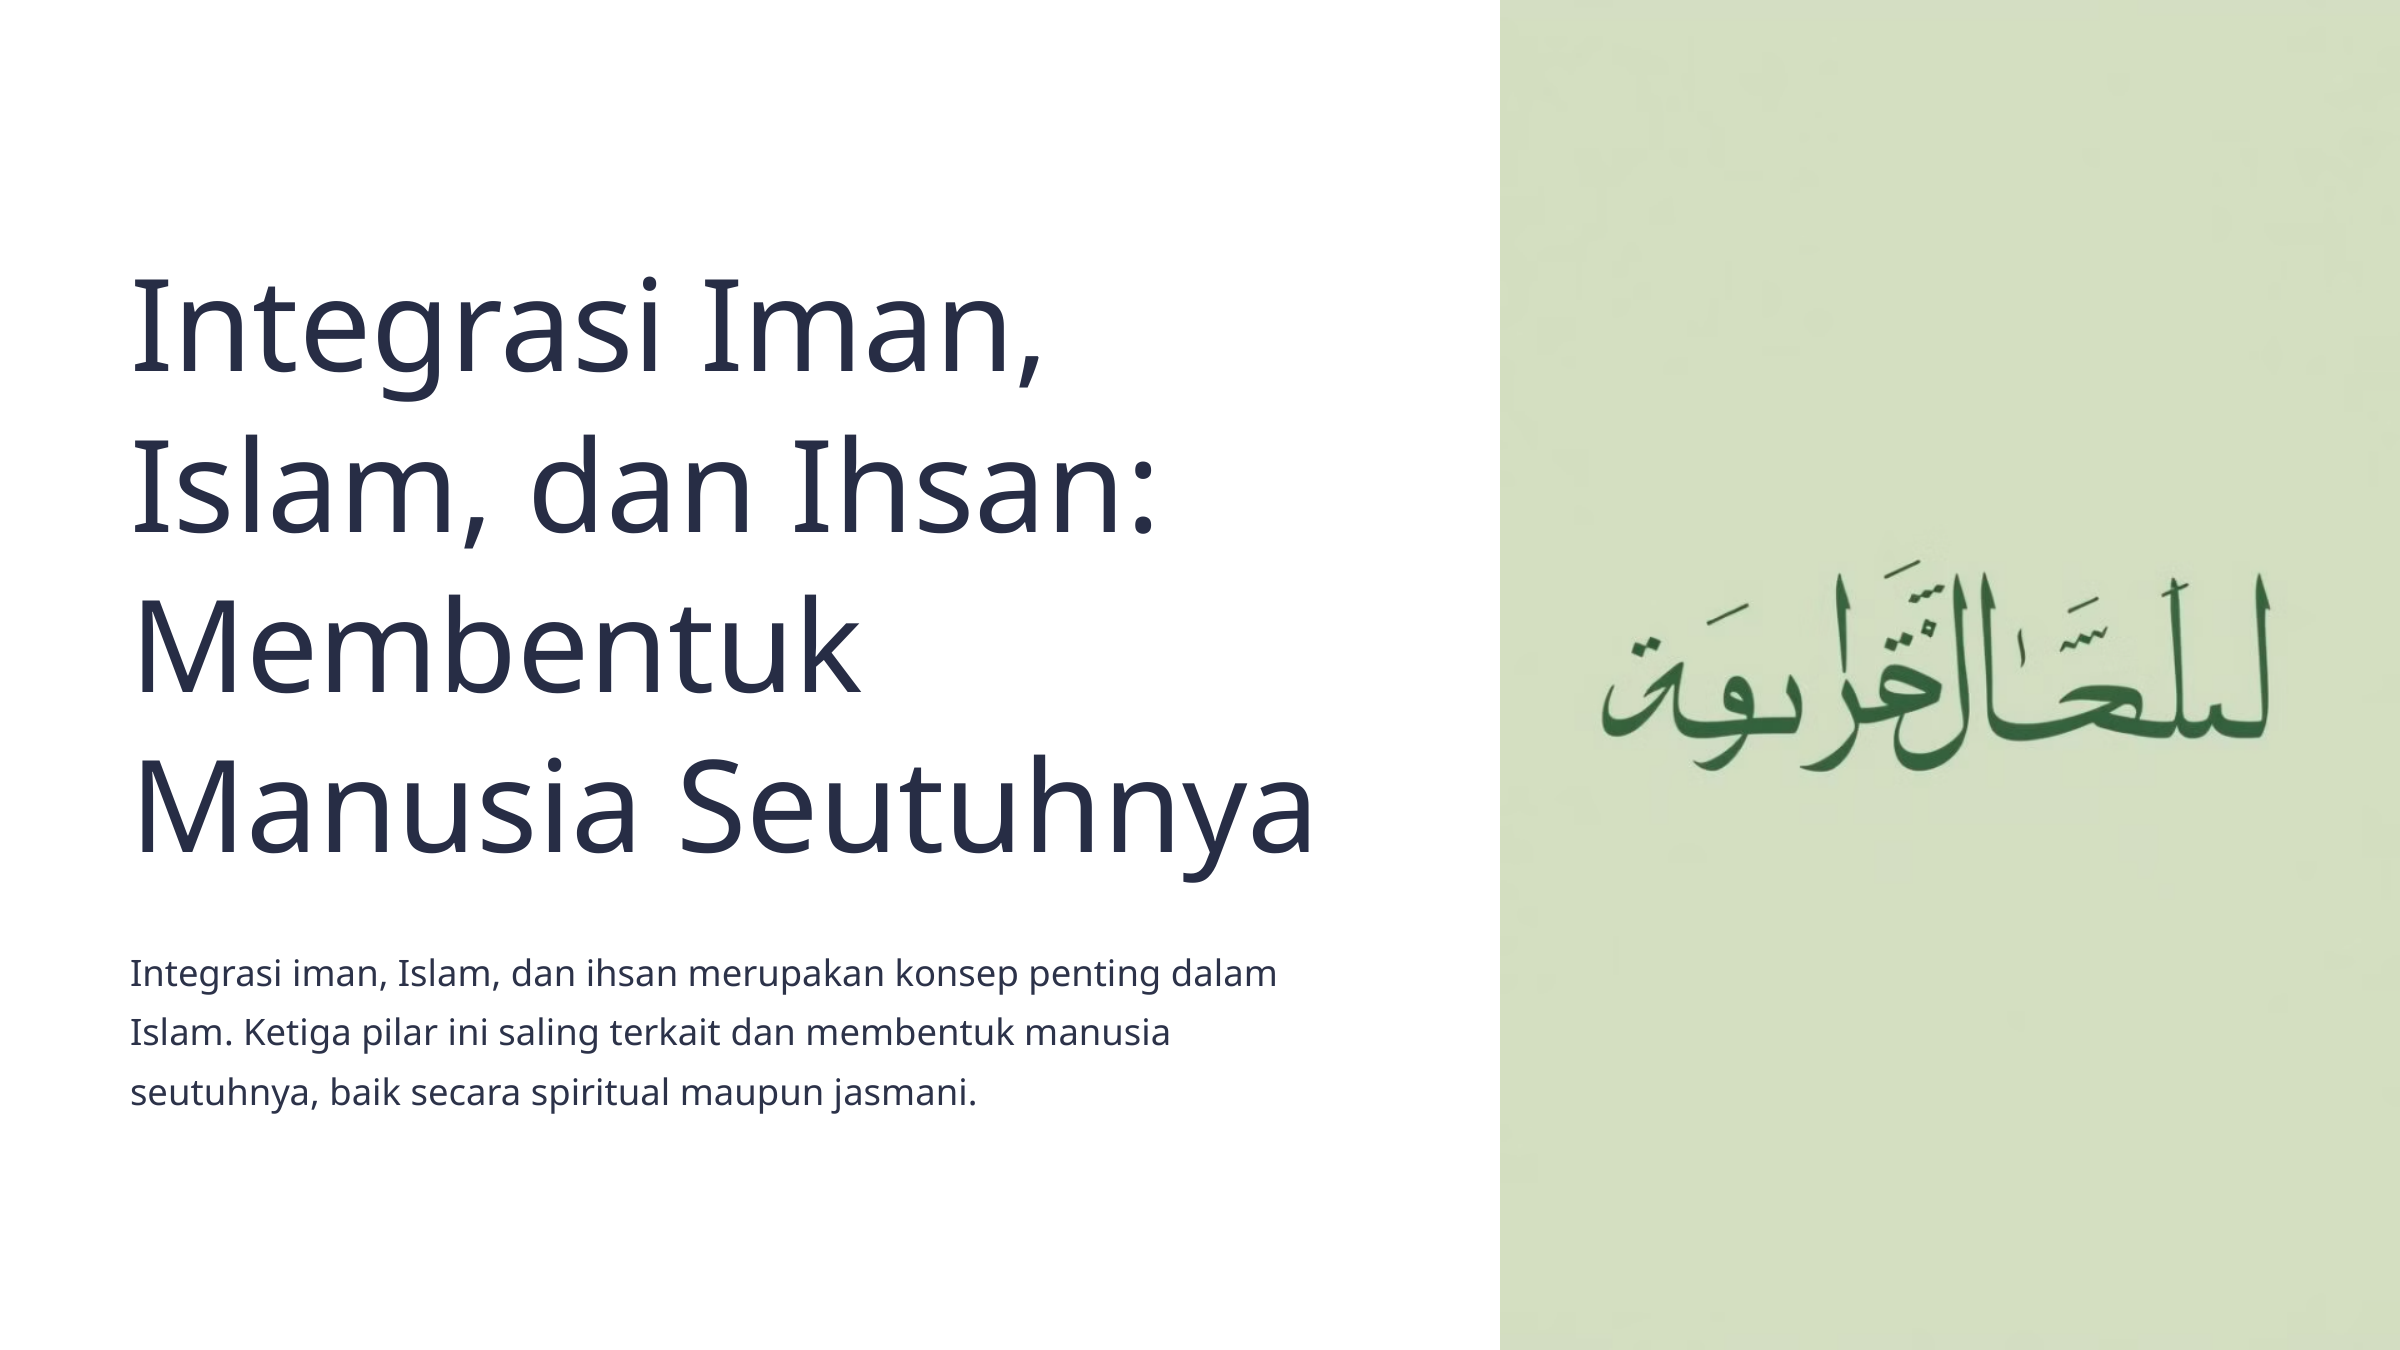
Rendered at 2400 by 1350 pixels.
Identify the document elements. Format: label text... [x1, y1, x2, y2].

text_box Integrasi iman, Islam, dan ihsan merupakan konsep penting dalam Islam. Ketiga pilar ini saling terkait dan membentuk manusia seutuhnya, baik secara spiritual maupun jasmani. [130, 934, 1370, 1114]
text_box Integrasi Iman, Islam, dan Ihsan: Membentuk Manusia Seutuhnya [130, 236, 1370, 879]
picture [1499, 0, 2400, 1350]
